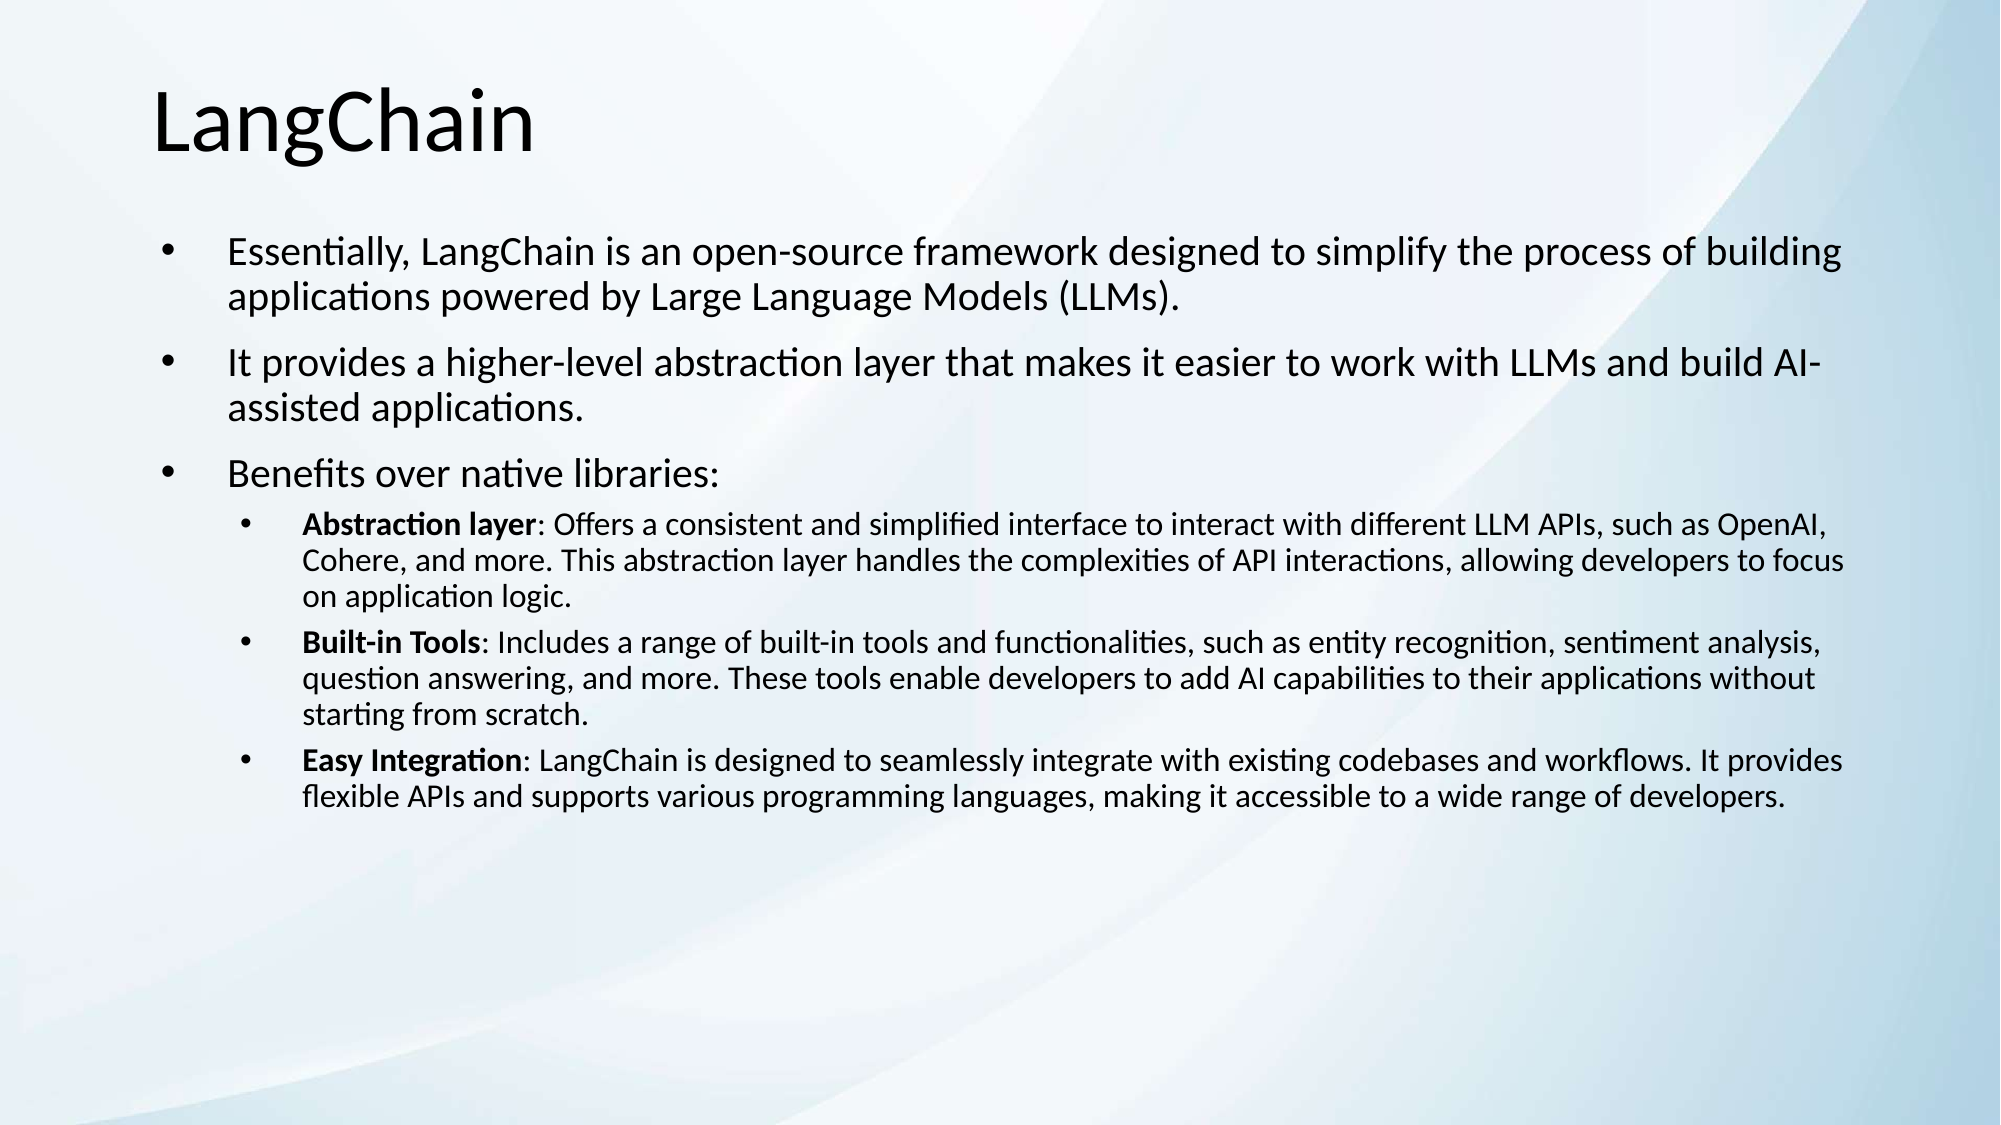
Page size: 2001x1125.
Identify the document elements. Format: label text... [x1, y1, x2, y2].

list Essentially, LangChain is an open-source framework designed to simplify the process of building applications powered by Large Language Models (LLMs). It provides a higher-level abstraction layer that makes it easier to work with LLMs and build AI-assisted applications. Benefits over native libraries: Abstraction layer: Offers a consistent and simplified interface to interact with different LLM APIs, such as OpenAI, Cohere, and more. This abstraction layer handles the complexities of API interactions, allowing developers to focus on application logic. Built-in Tools: Includes a range of built-in tools and functionalities, such as entity recognition, sentiment analysis, question answering, and more. These tools enable developers to add AI capabilities to their applications without starting from scratch. Easy Integration: LangChain is designed to seamlessly integrate with existing codebases and workflows. It provides flexible APIs and supports various programming languages, making it accessible to a wide range of developers. [137, 222, 1863, 999]
picture [0, 0, 2000, 1125]
title LangChain [137, 59, 1863, 184]
